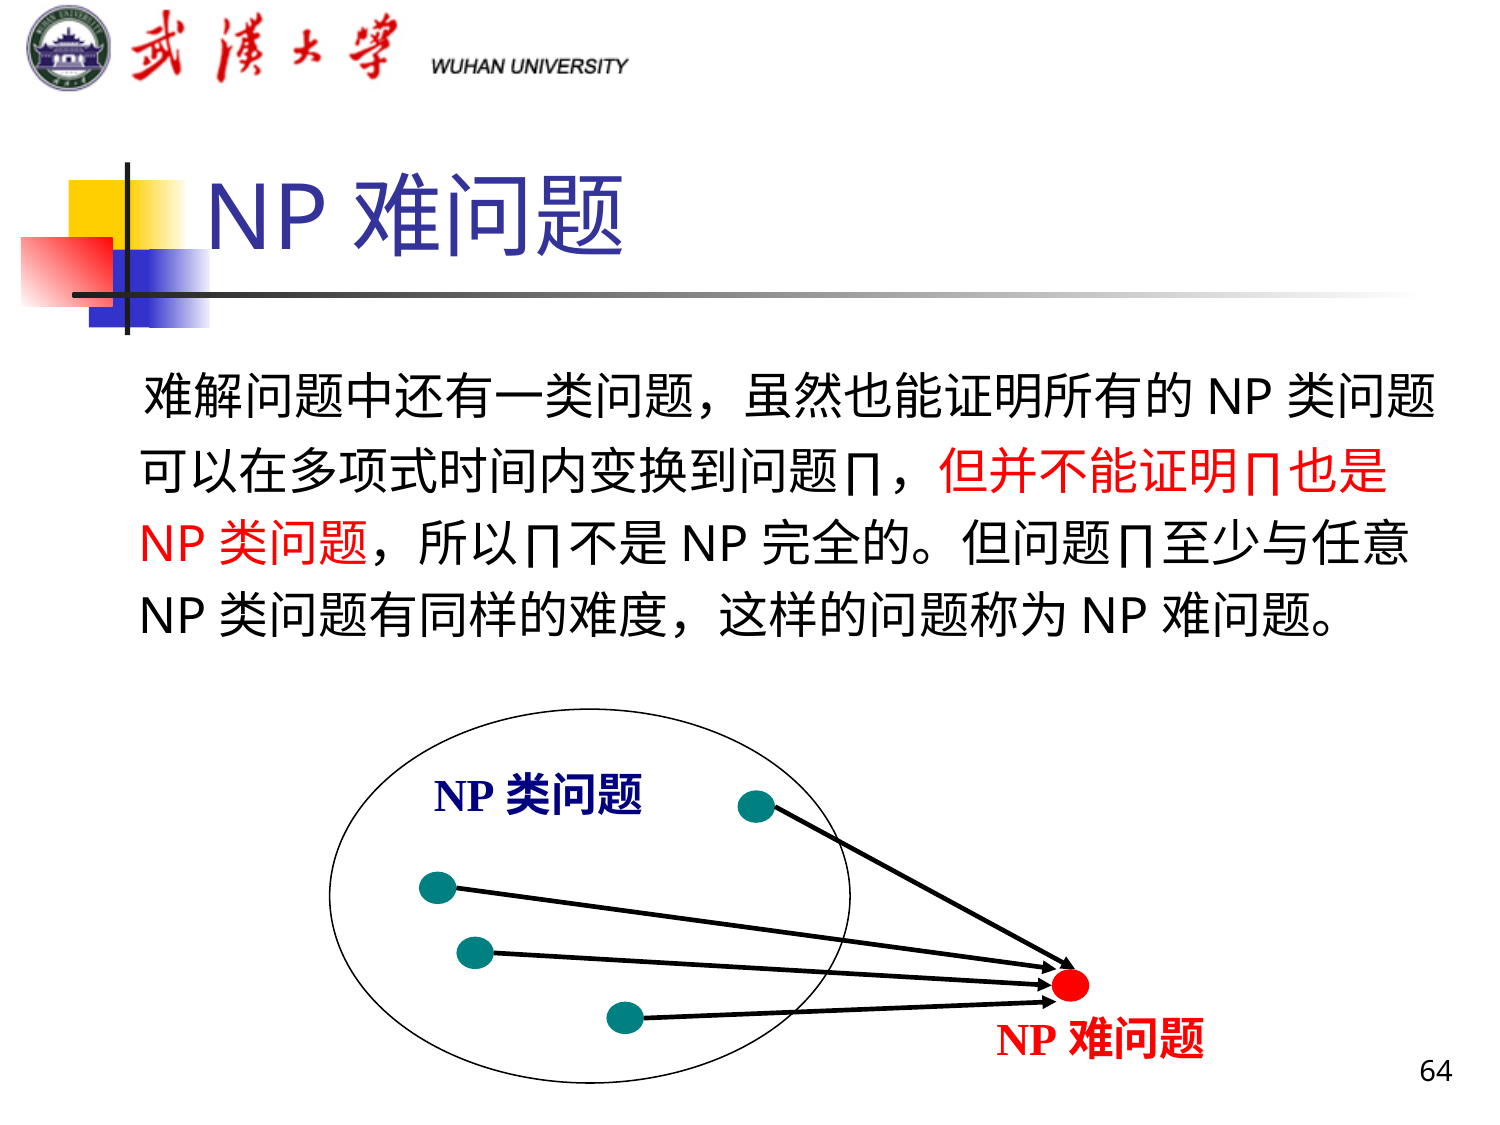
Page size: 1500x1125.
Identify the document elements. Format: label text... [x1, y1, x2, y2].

slide_number 64 [1229, 1024, 1468, 1100]
list 难解问题中还有一类问题，虽然也能证明所有的NP类问题可以在多项式时间内变换到问题∏，但并不能证明∏也是NP类问题，所以∏不是NP完全的。但问题∏至少与任意NP类问题有同样的难度，这样的问题称为NP难问题。 [67, 324, 1468, 639]
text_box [329, 708, 1226, 1100]
title NP难问题 [188, 35, 1468, 275]
picture [0, 0, 643, 93]
